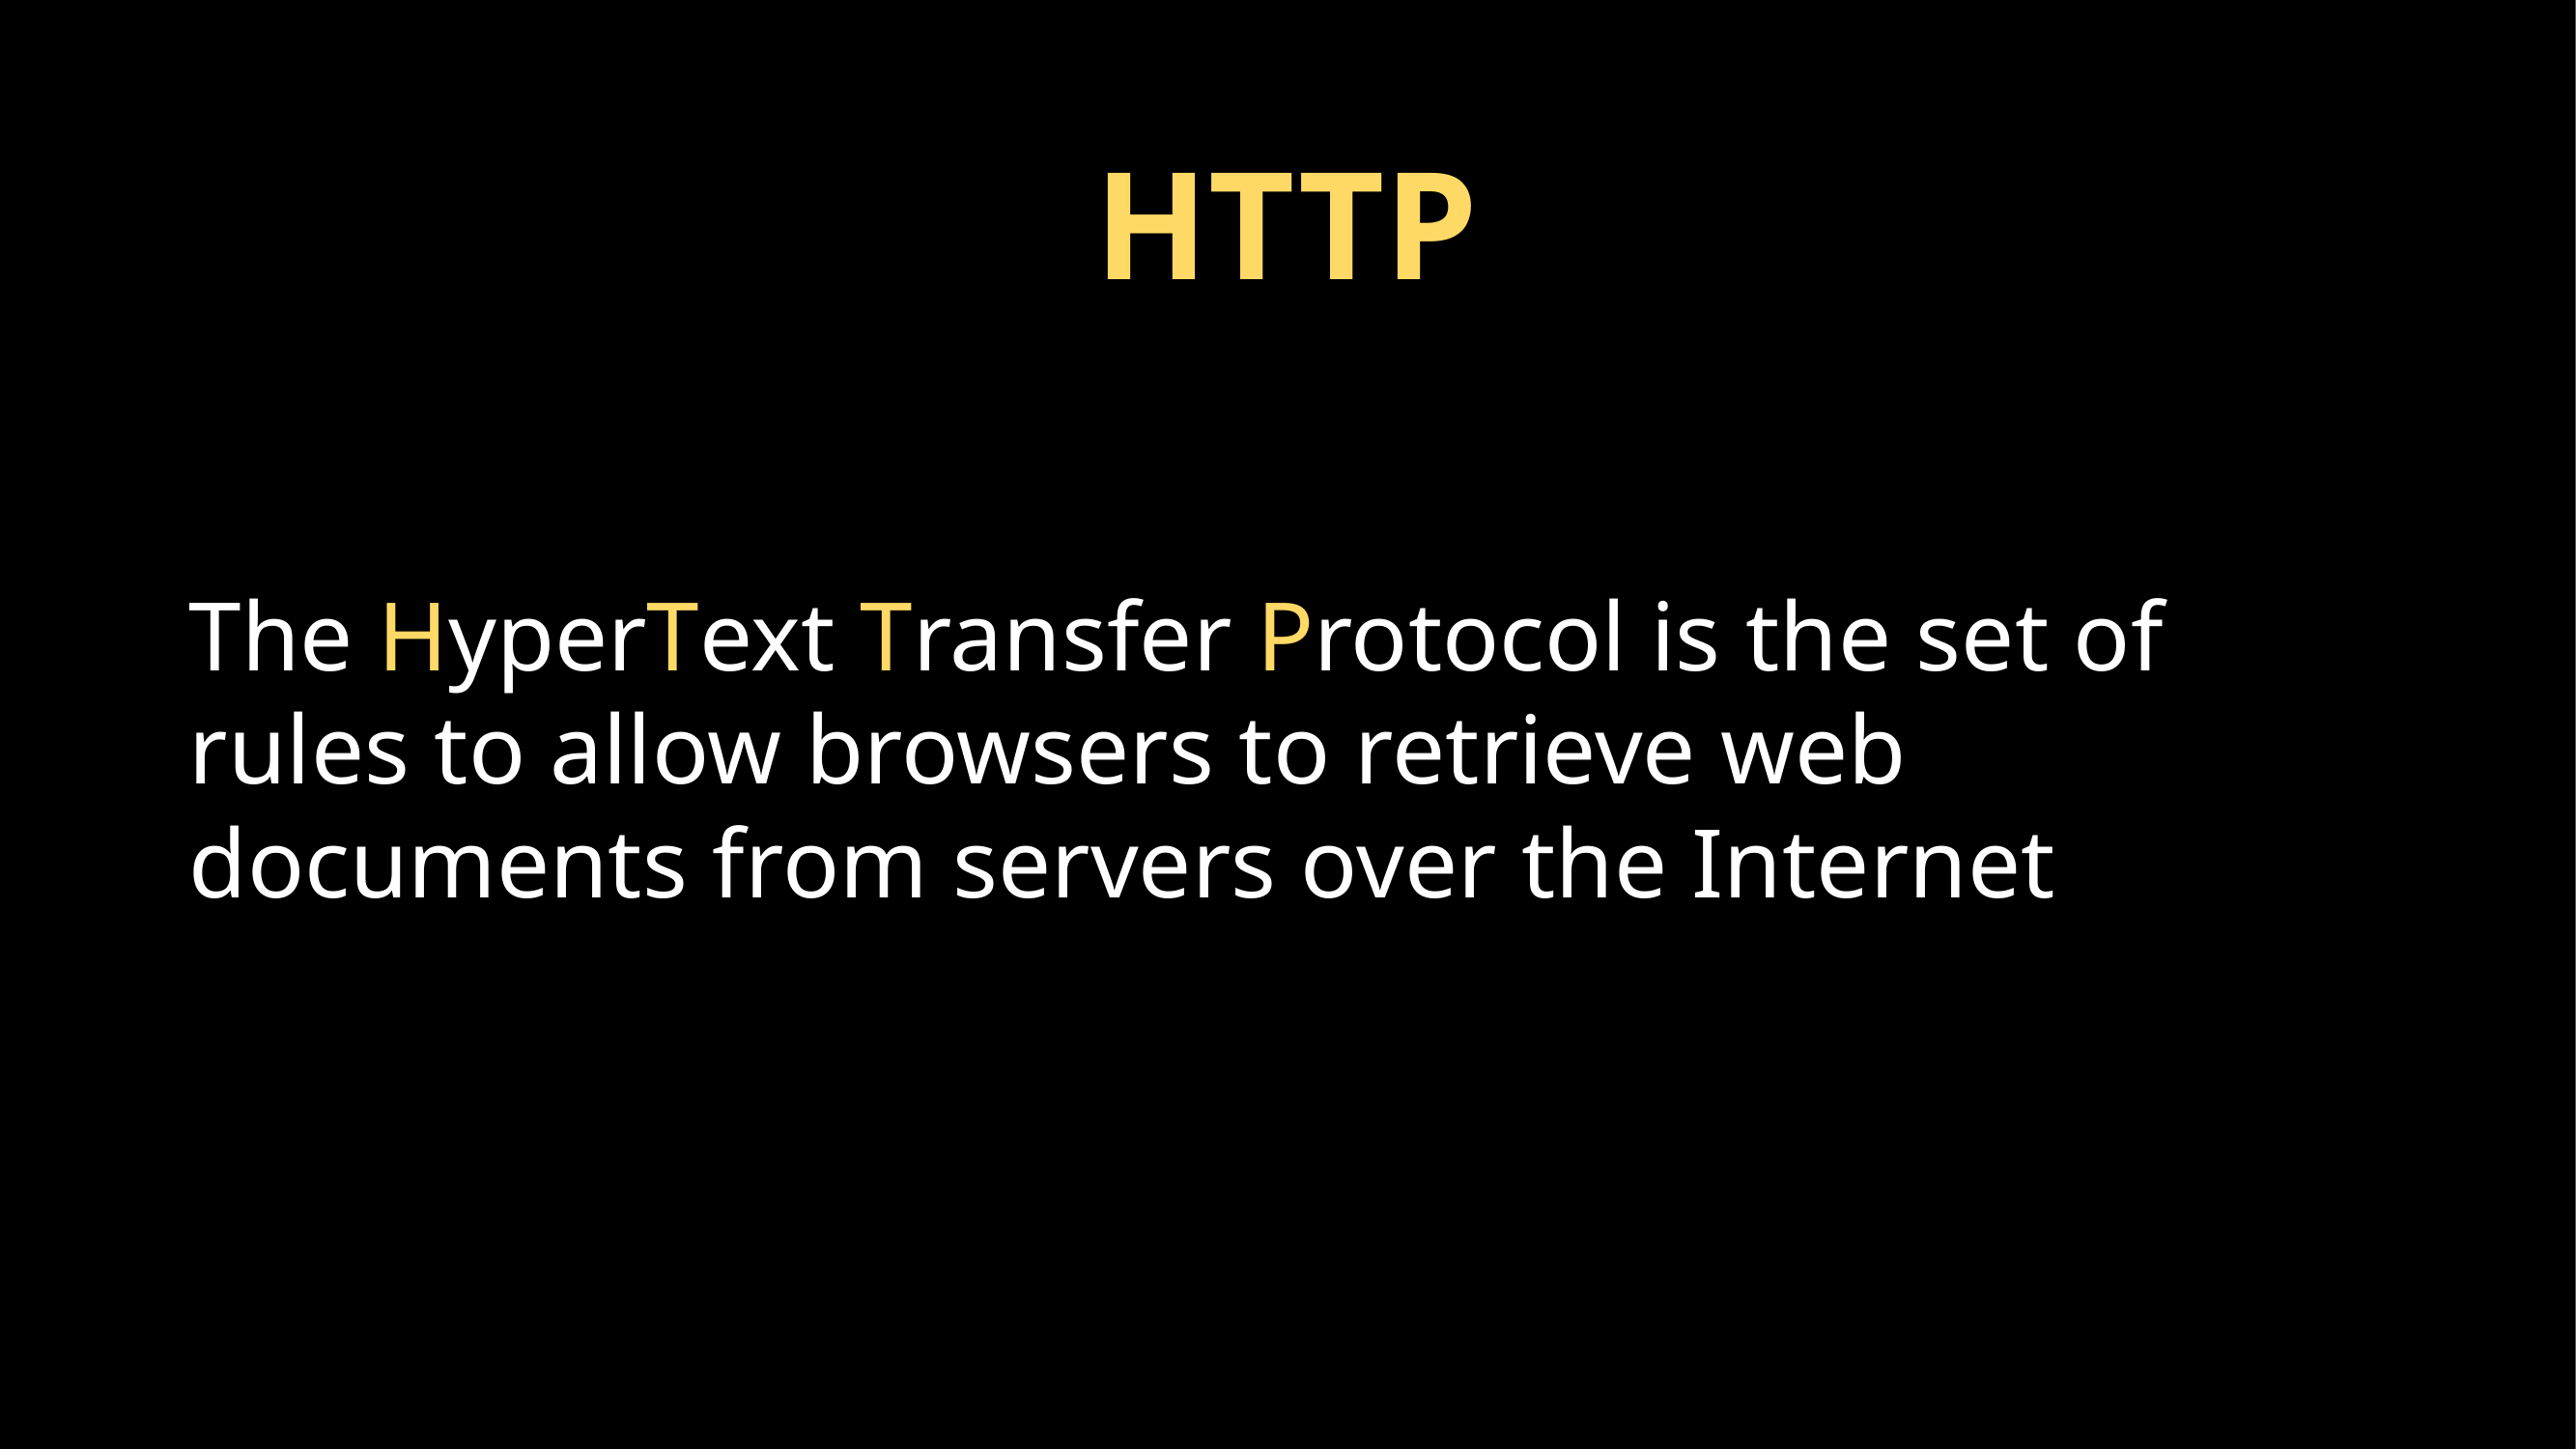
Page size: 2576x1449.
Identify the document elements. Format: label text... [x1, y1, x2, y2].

list The HyperText Transfer Protocol is the set of rules to allow browsers to retrieve web documents from servers over the Internet [183, 412, 2391, 1081]
title HTTP [183, 38, 2391, 403]
